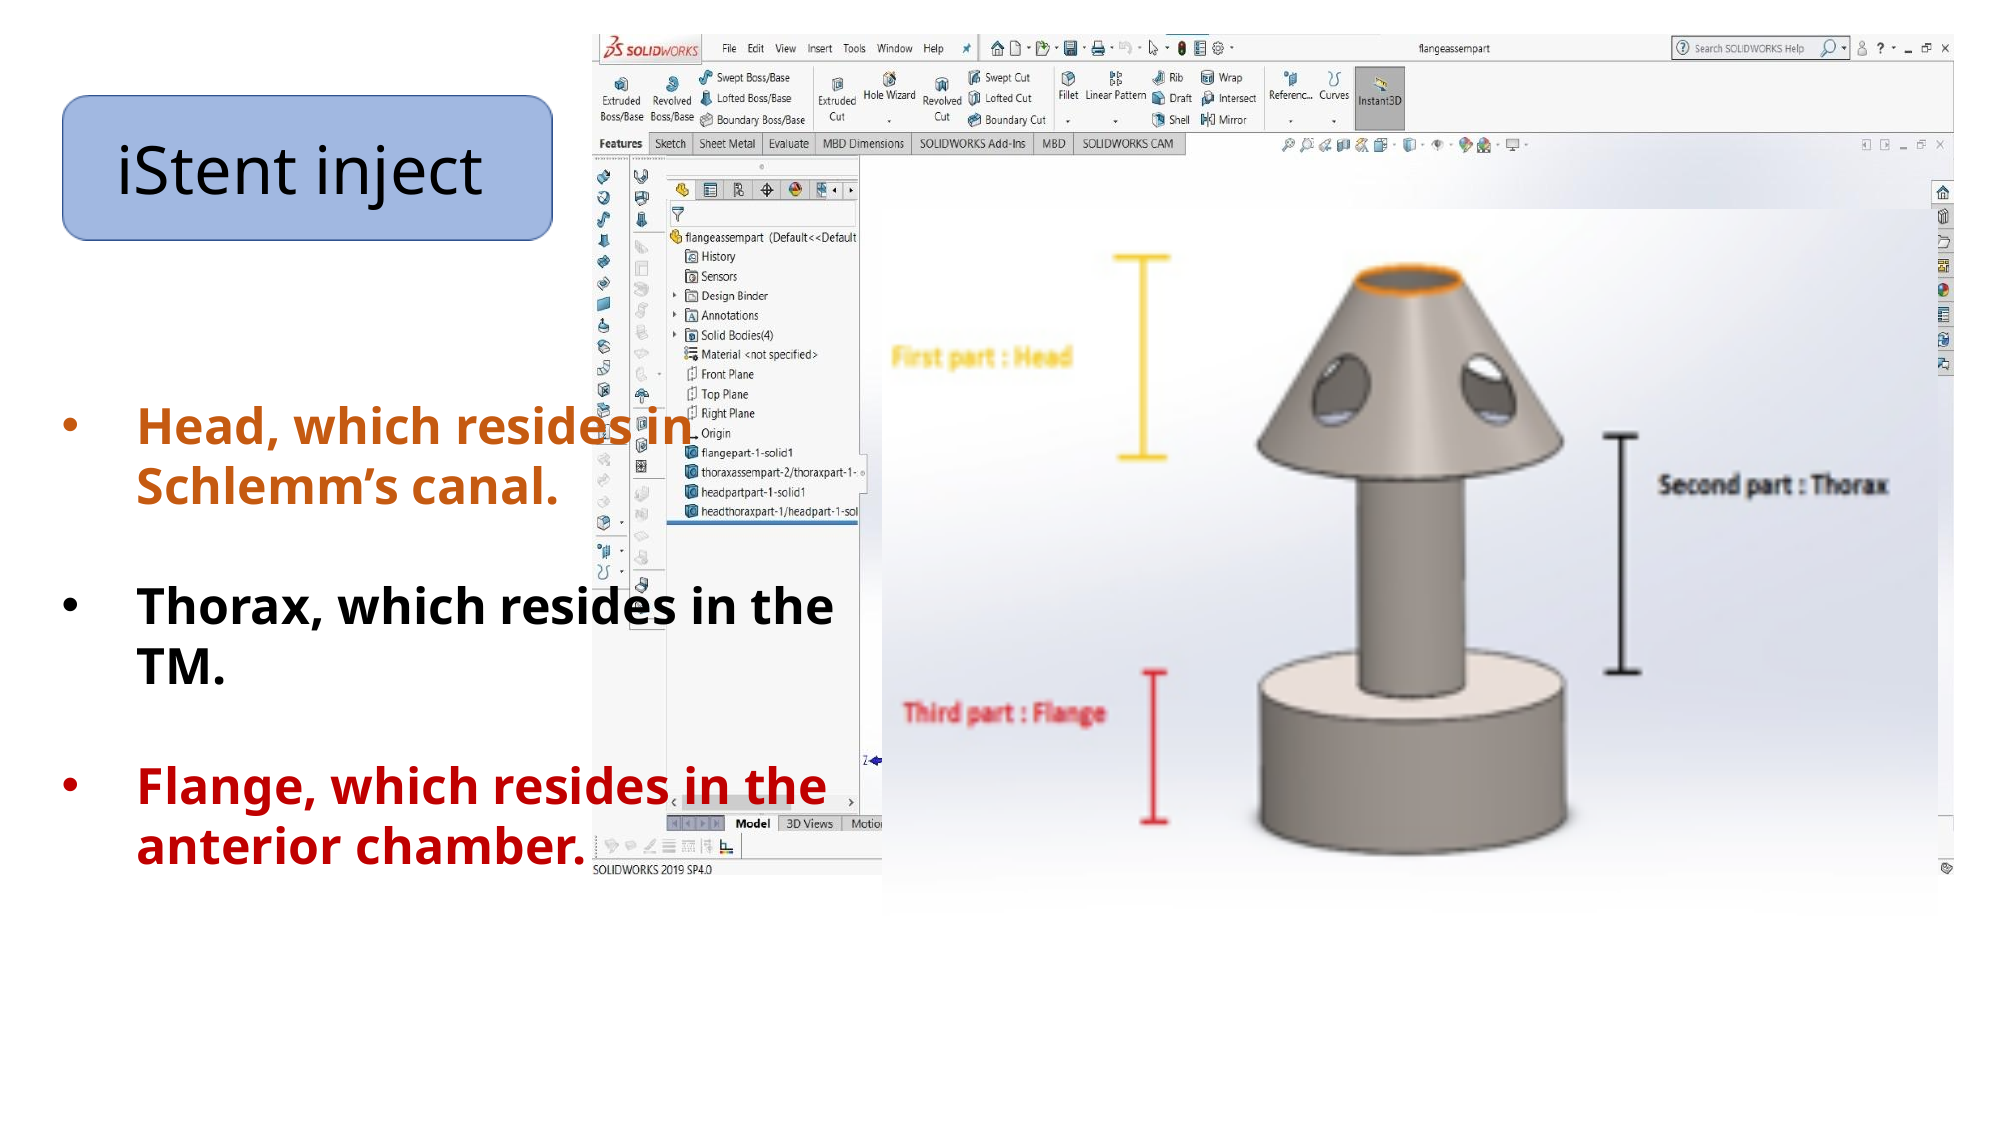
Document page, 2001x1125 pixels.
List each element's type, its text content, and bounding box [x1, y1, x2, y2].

picture [62, 95, 554, 241]
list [592, 34, 1954, 876]
picture [882, 209, 1938, 916]
text_box Head, which resides in Schlemm’s canal. Thorax, which resides in the TM. Flange, which resides in the anterior chamber. [46, 326, 590, 882]
